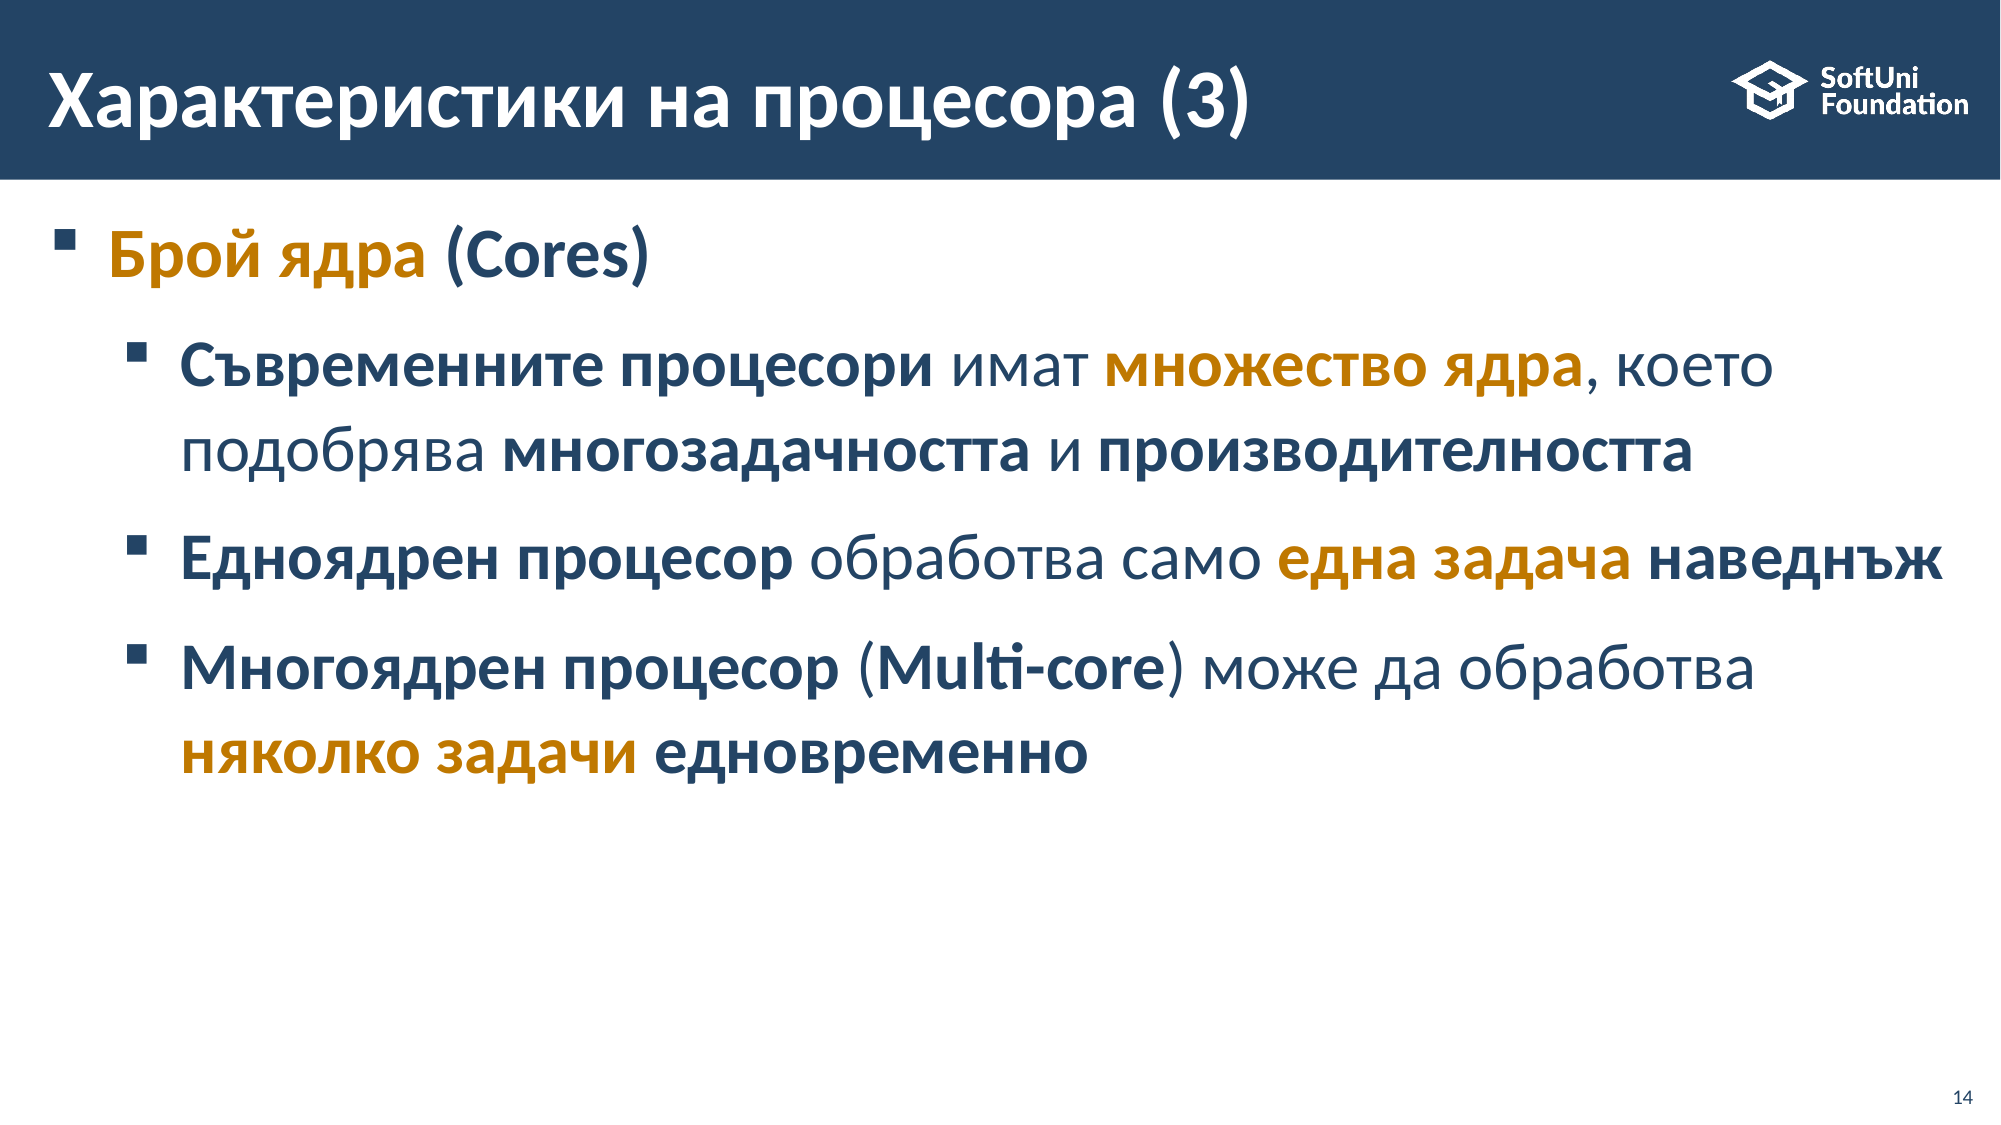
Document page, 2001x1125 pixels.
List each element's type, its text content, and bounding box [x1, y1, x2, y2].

slide_number 14 [1927, 1067, 1989, 1117]
list Брой ядра (Cores) Съвременните процесори имат множество ядра, което подобрява многозадачността и производителността Едноядрен процесор обработва само една задача наведнъж Многоядрен процесор (Multi-core) може да обработва няколко задачи едновременно [31, 196, 1970, 1104]
picture [1731, 60, 1968, 120]
title Характеристики на процесора (3) [31, 21, 1716, 167]
